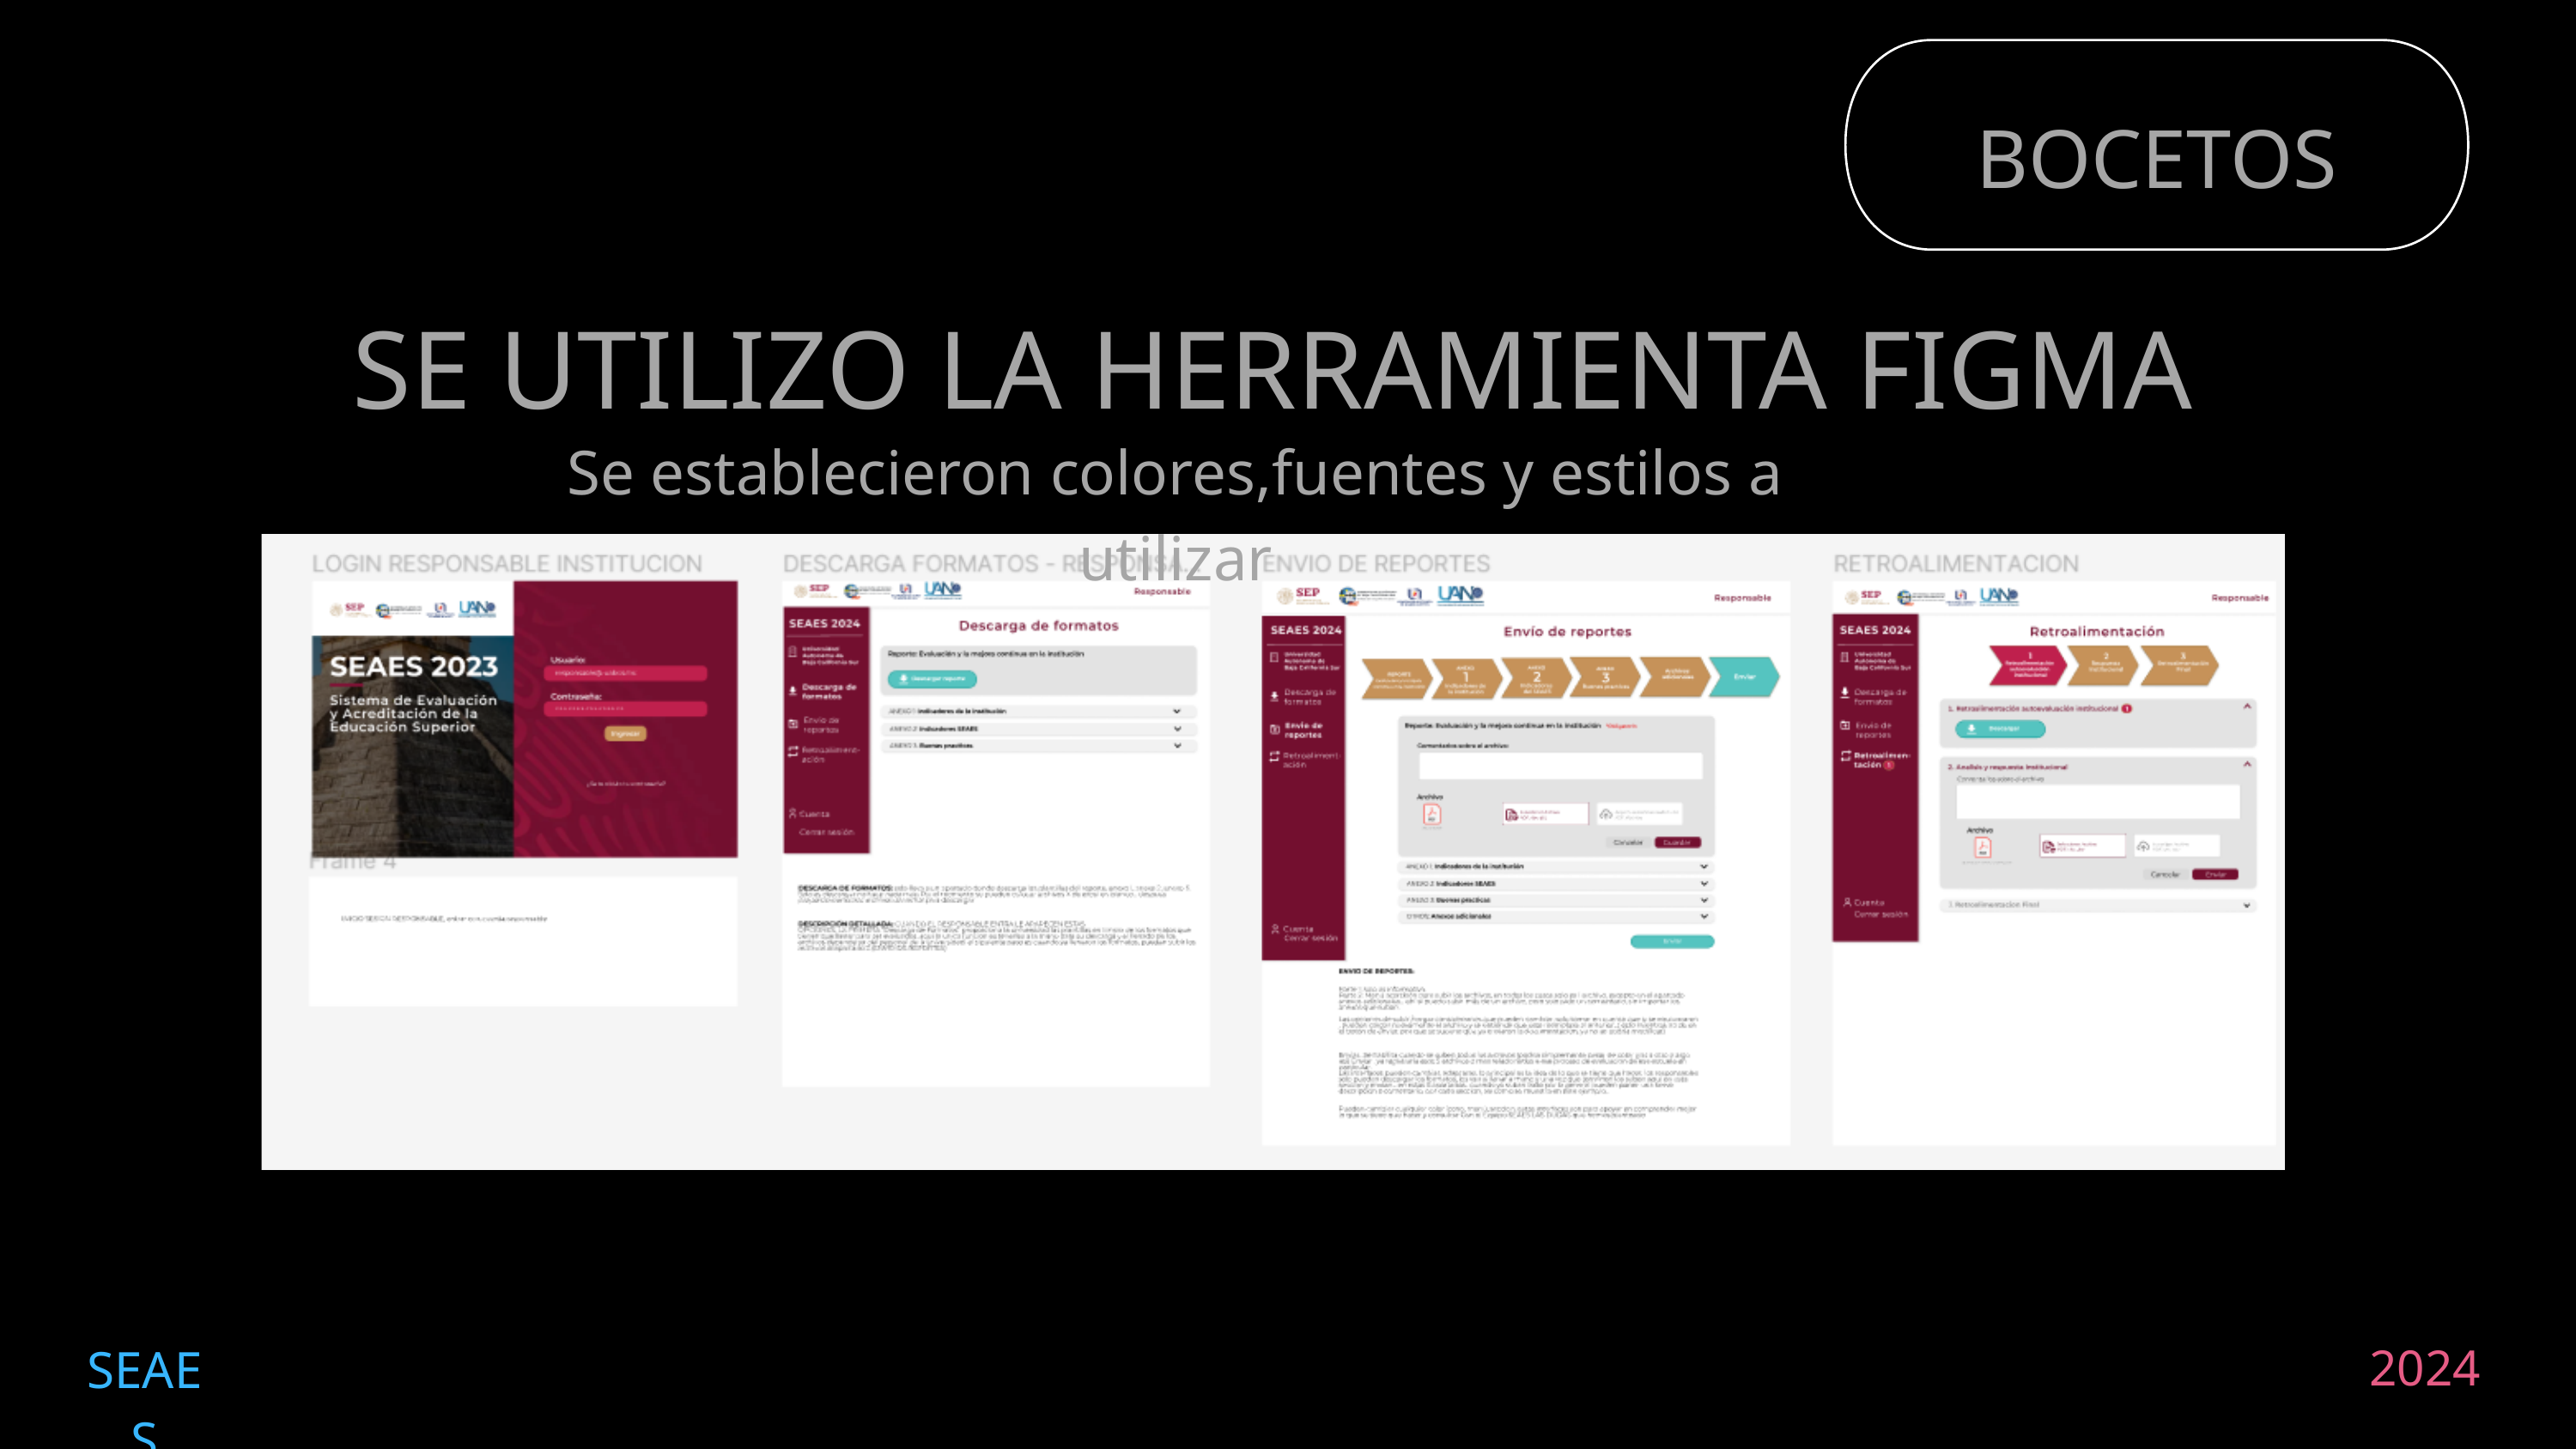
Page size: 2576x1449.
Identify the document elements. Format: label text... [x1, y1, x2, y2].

text_box 2024 [2369, 1332, 2494, 1397]
text_box SE UTILIZO LA HERRAMIENTA FIGMA [0, 301, 2576, 431]
text_box Se establecieron colores,fuentes y estilos a utilizar [516, 421, 1835, 593]
text_box SEAES [73, 1328, 216, 1449]
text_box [1844, 39, 2470, 252]
text_box [261, 534, 2285, 1170]
